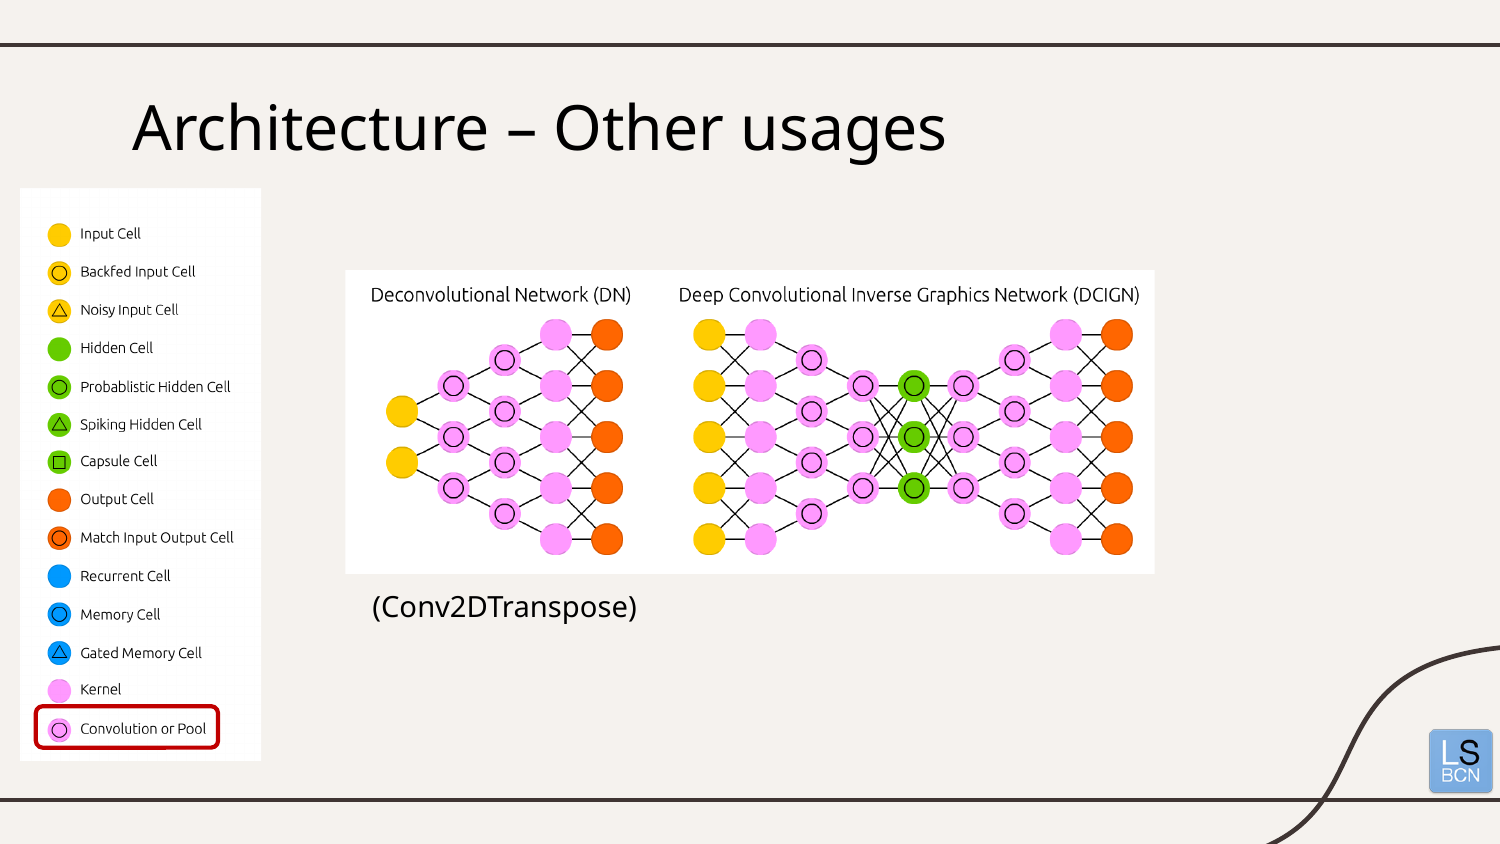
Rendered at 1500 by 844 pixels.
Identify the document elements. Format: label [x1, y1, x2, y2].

picture [345, 269, 1155, 574]
text_box [357, 574, 687, 621]
picture [19, 188, 262, 762]
title [116, 72, 1278, 167]
picture [1421, 721, 1500, 801]
